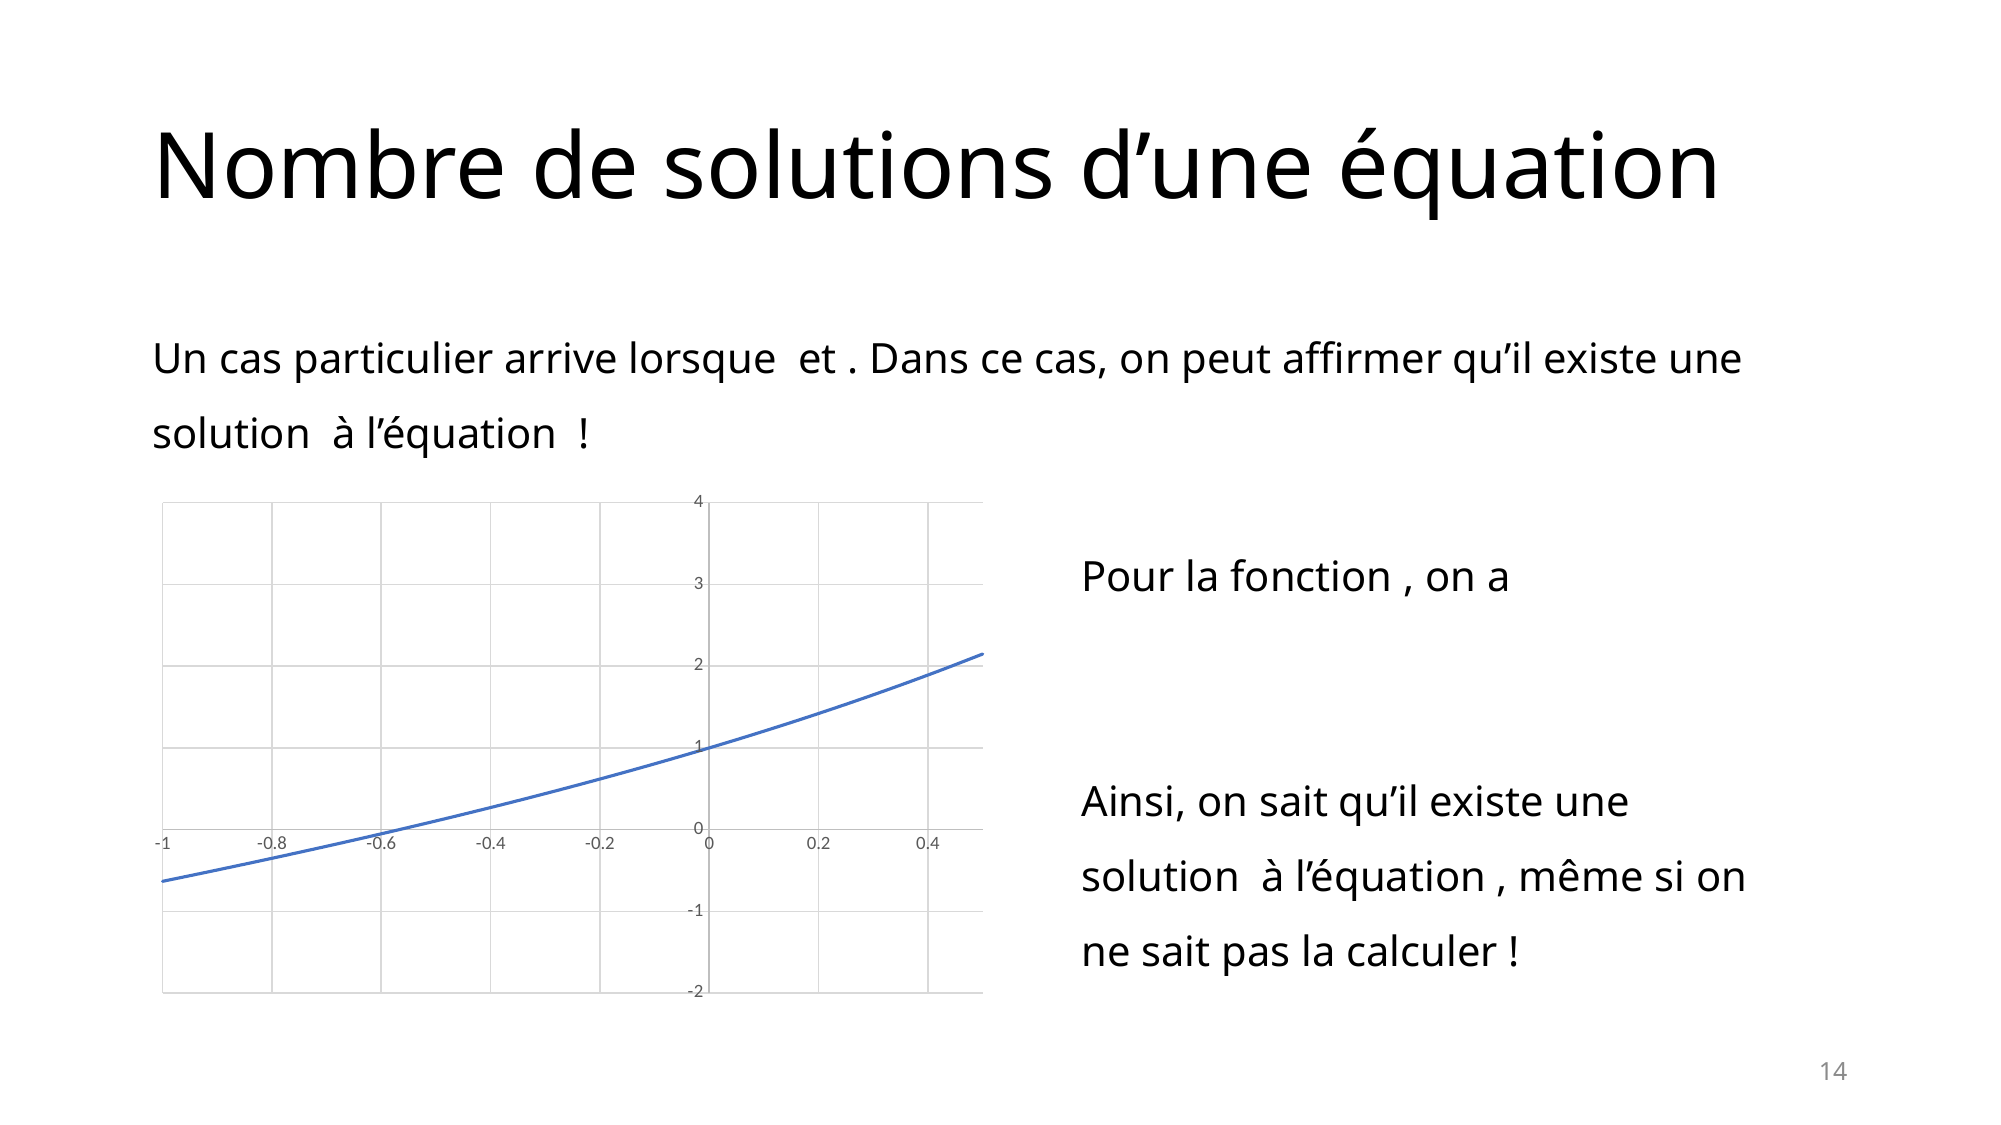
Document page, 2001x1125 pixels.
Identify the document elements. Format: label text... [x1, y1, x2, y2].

title Nombre de solutions d’une équation [137, 59, 1863, 278]
chart [137, 482, 1000, 1014]
slide_number 14 [1412, 1042, 1863, 1103]
